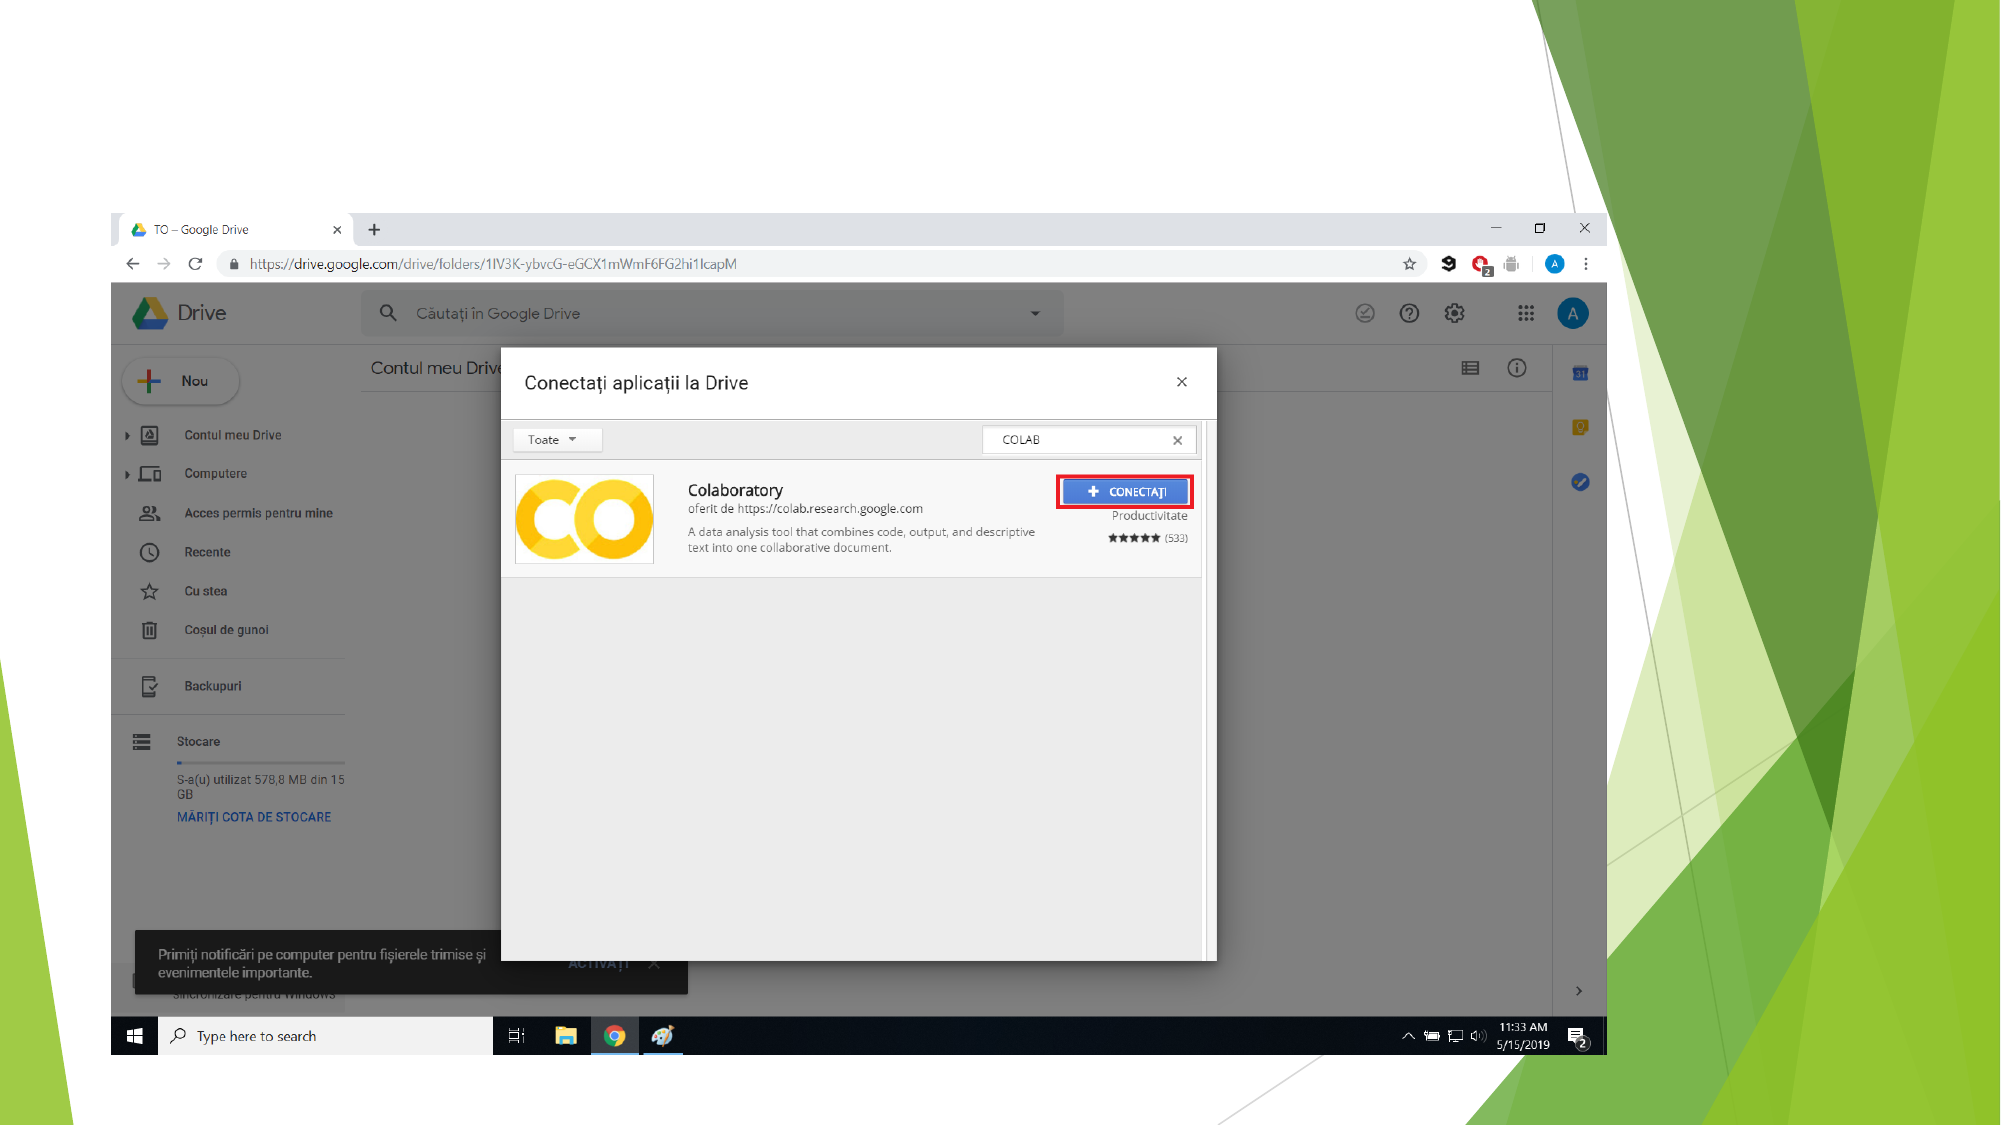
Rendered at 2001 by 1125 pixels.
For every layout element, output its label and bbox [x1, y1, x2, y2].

picture [110, 213, 1607, 1055]
